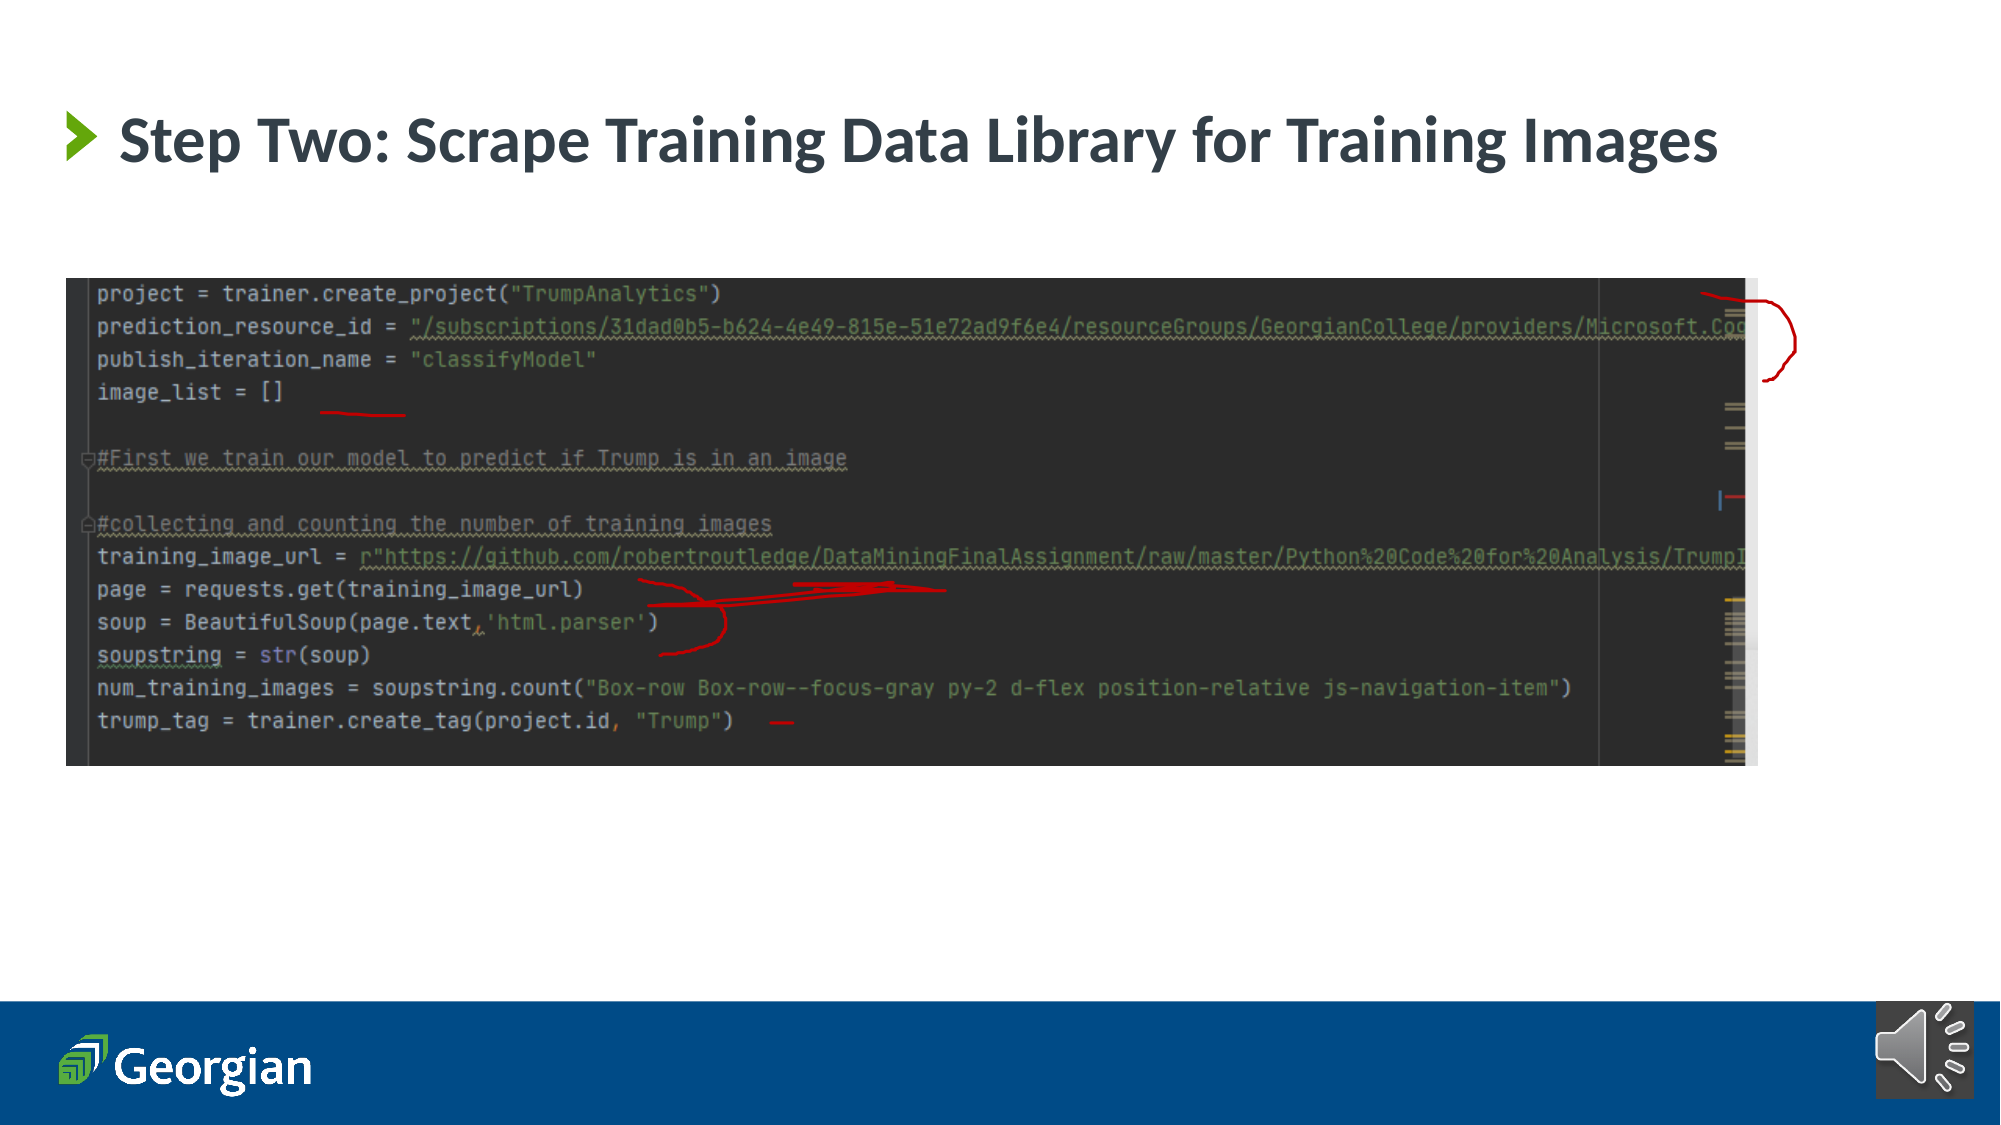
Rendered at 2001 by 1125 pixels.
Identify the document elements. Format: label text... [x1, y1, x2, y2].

picture [66, 277, 1806, 766]
title Step Two: Scrape Training Data Library for Training Images [66, 95, 1866, 220]
picture [33, 1017, 336, 1122]
picture [1874, 999, 1976, 1101]
